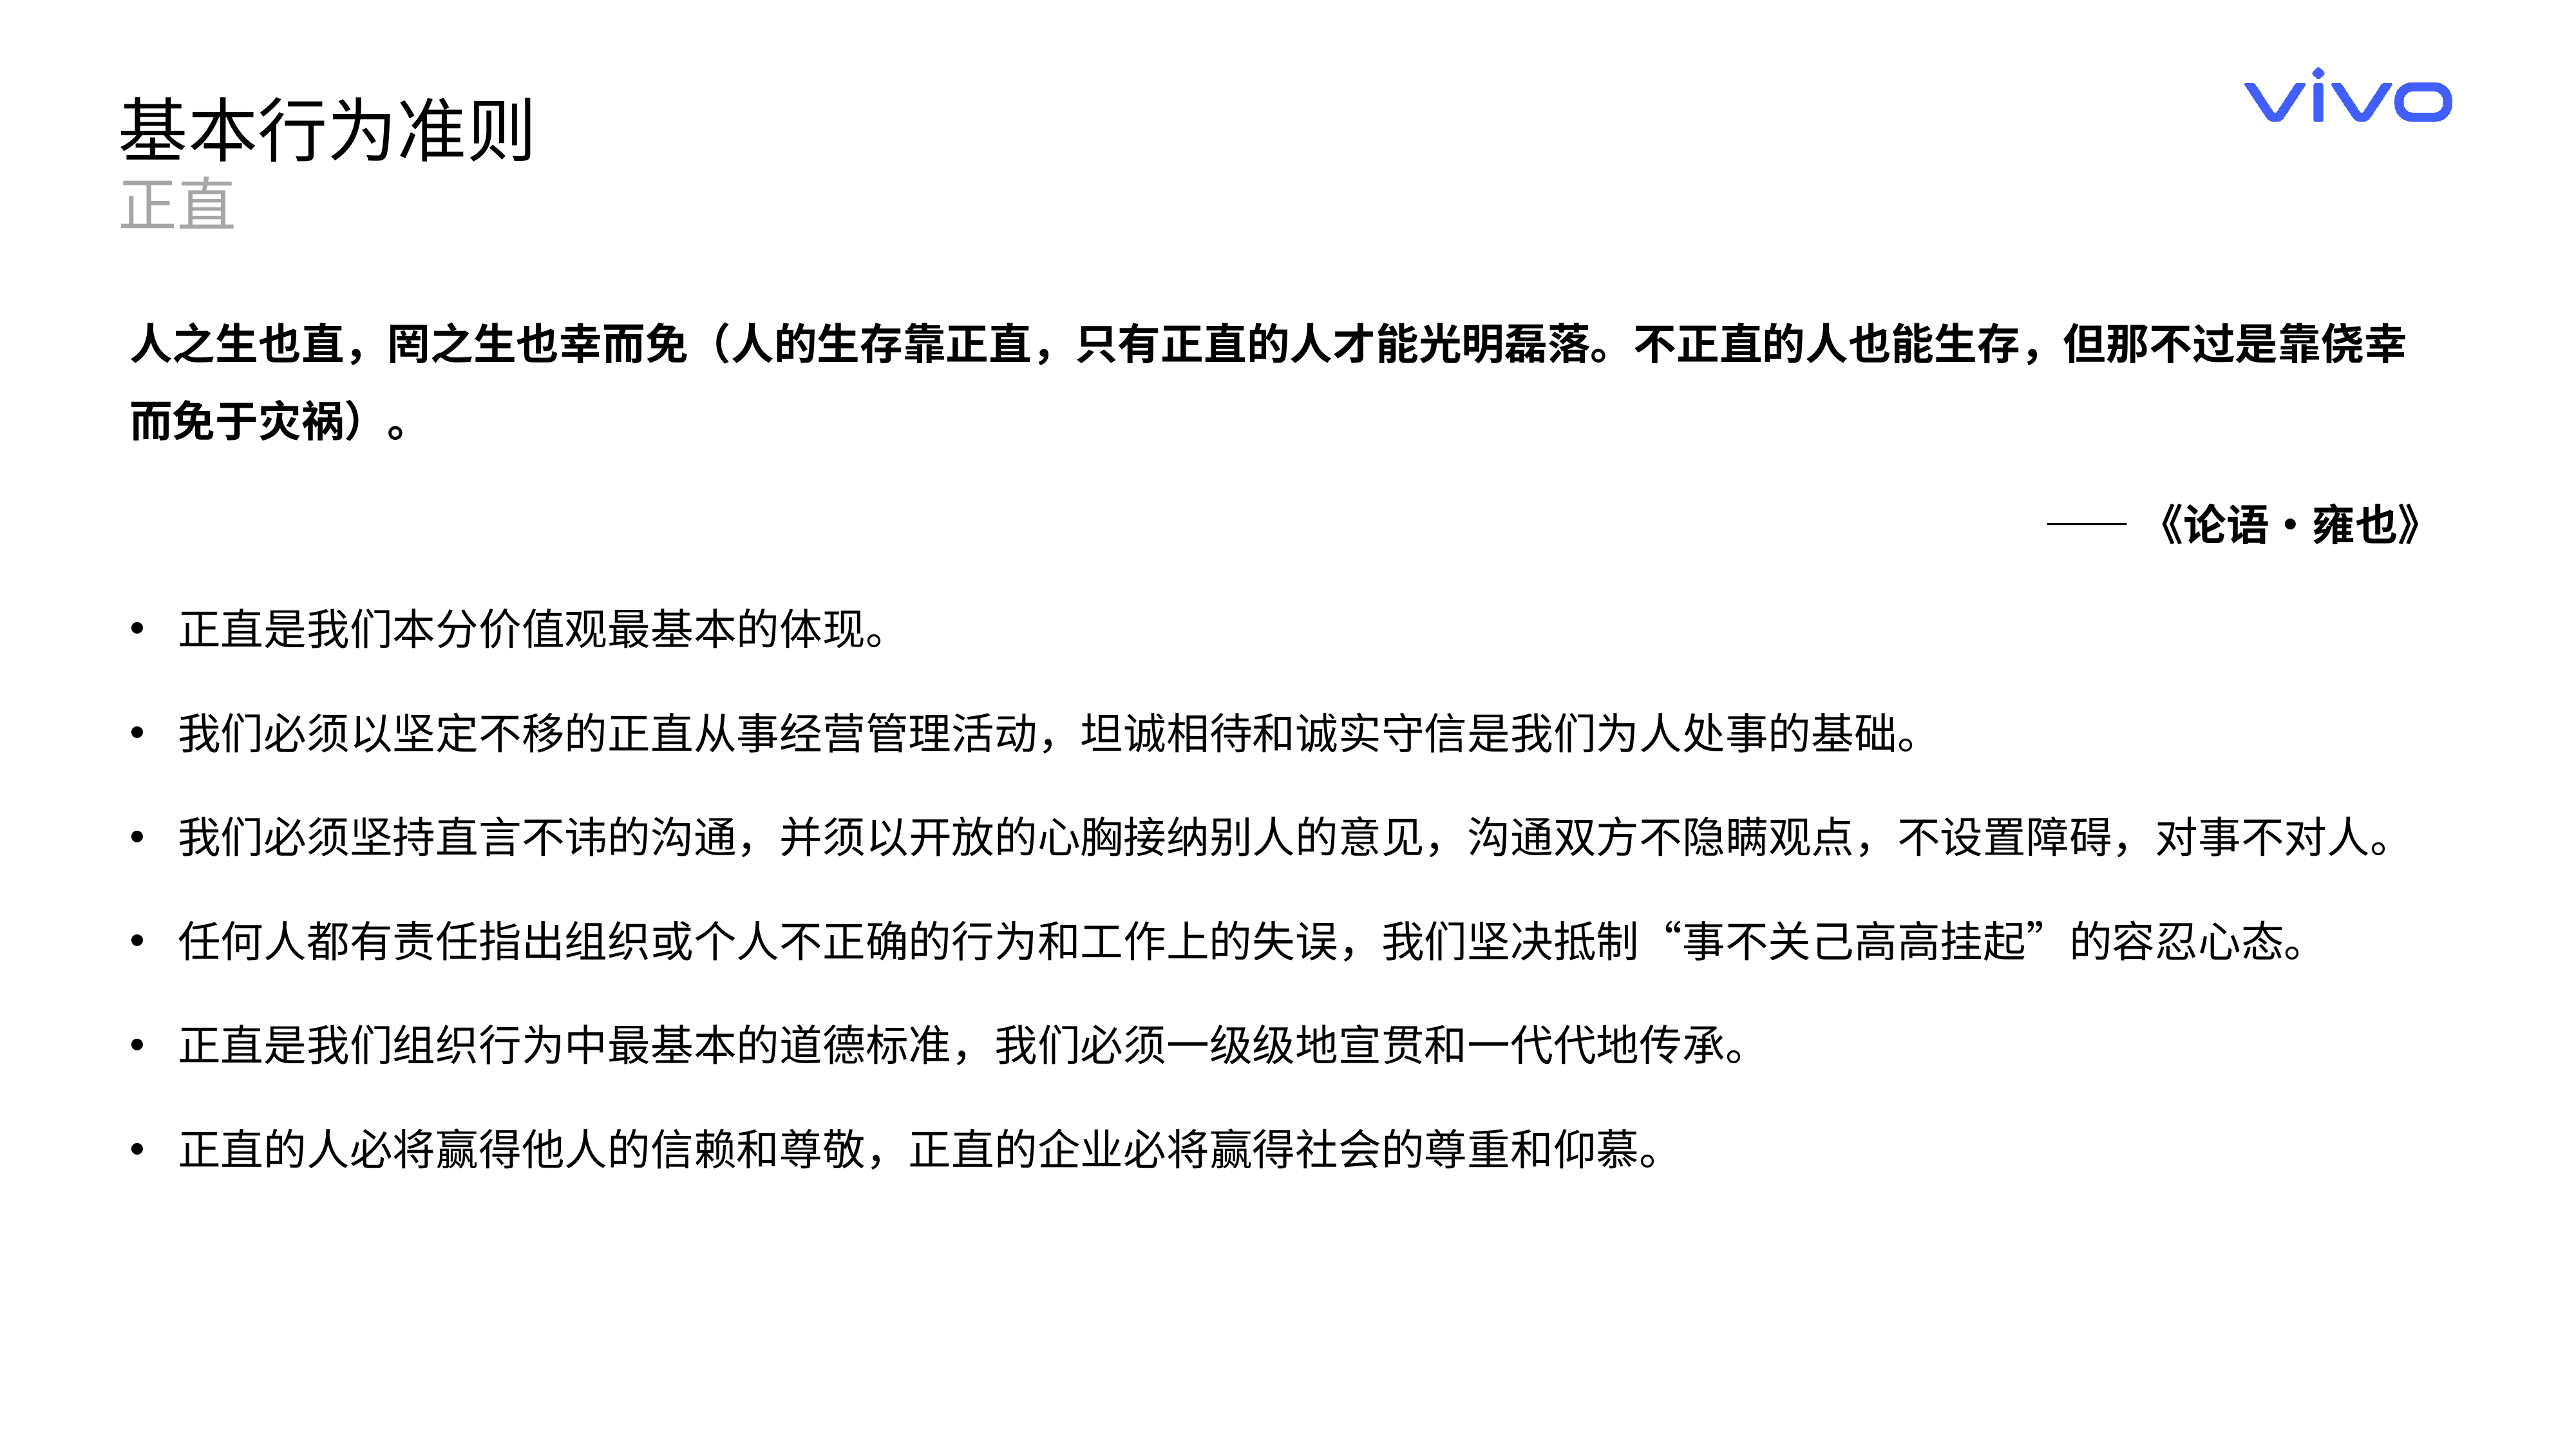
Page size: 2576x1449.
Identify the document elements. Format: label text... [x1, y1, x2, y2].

picture [2244, 67, 2452, 122]
list 正直 [118, 156, 2061, 214]
list 基本行为准则 [118, 59, 2061, 156]
list 人之生也直，罔之生也幸而免（人的生存靠正直，只有正直的人才能光明磊落。不正直的人也能生存，但那不过是靠侥幸而免于灾祸）。 ——《论语•雍也》 正直是我们本分价值观最基本的体现。 我们必须以坚定不移的正直从事经营管理活动，坦诚相待和诚实守信是我们为人处事的基础。 我们必须坚持直言不讳的沟通，并须以开放的心胸接纳别人的意见，沟通双方不隐瞒观点，不设置障碍，对事不对人。 任何人都有责任指出组织或个人不正确的行为和工作上的失误，我们坚决抵制“事不关己高高挂起”的容忍心态。 正直是我们组织行为中最基本的道德标准，我们必须一级级地宣贯和一代代地传承。 正直的人必将赢得他人的信赖和尊敬，正直的企业必将赢得社会的尊重和仰慕。 [120, 286, 2451, 1370]
